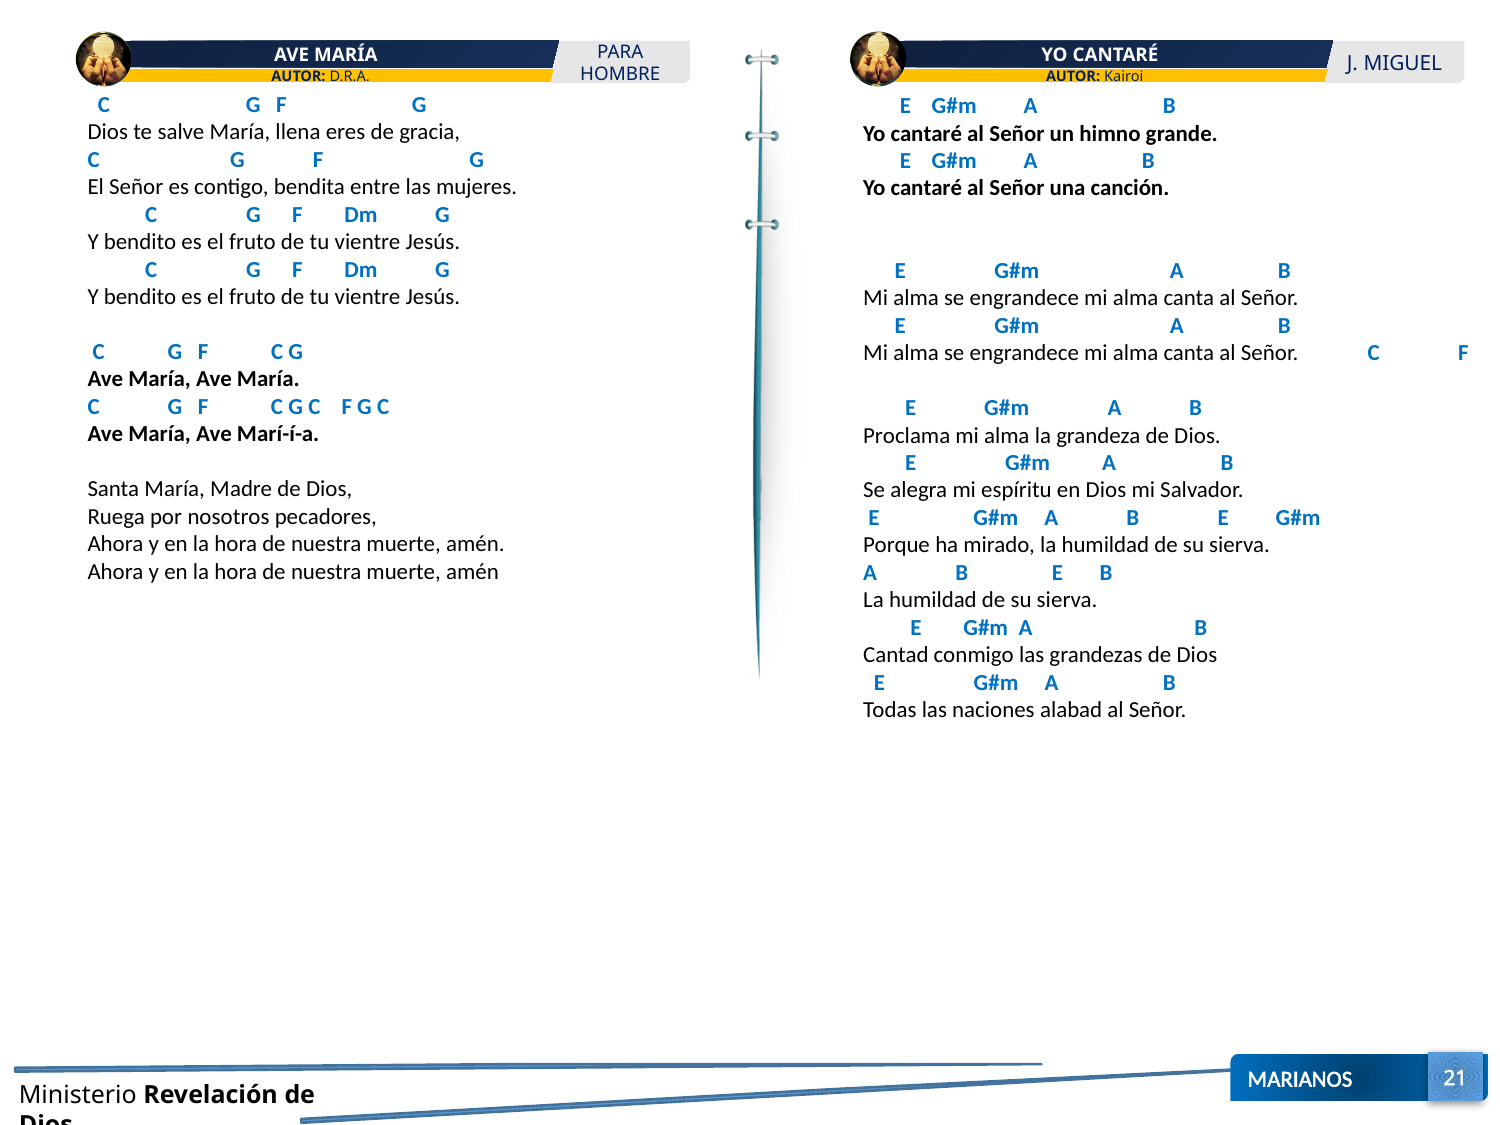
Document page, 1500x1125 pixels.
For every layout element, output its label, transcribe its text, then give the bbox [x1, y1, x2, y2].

text_box AUTOR: D.R.A. [139, 67, 555, 84]
text_box [389, 1068, 1228, 1120]
text_box J. MIGUEL [1323, 39, 1466, 85]
picture [849, 31, 907, 87]
text_box [13, 1062, 1043, 1071]
text_box C G F G Dios te salve María, llena eres de gracia, C G F G El Señor es contigo, bendita entre las mujeres. C G F Dm G Y bendito es el fruto de tu vientre Jesús. C G F Dm G Y bendito es el fruto de tu vientre Jesús. C G F C G Ave María, Ave María. C G F C G C F G C Ave María, Ave Marí-í-a. Santa María, Madre de Dios, Ruega por nosotros pecadores, Ahora y en la hora de nuestra muerte, amén. Ahora y en la hora de nuestra muerte, amén [72, 81, 714, 646]
slide_number 21 [1428, 1052, 1483, 1101]
text_box YO CANTARÉ [913, 39, 1335, 69]
text_box AUTOR: Kairoi [913, 67, 1330, 84]
picture [438, 39, 1081, 680]
picture [75, 31, 132, 87]
text_box PARA HOMBRE [549, 39, 692, 85]
text_box E G#m A B Yo cantaré al Señor un himno grande. E G#m A B Yo cantaré al Señor una canción. E G#m A B Mi alma se engrandece mi alma canta al Señor. E G#m A B Mi alma se engrandece mi alma canta al Señor. C F E G#m A B Proclama mi alma la grandeza de Dios. E G#m A B Se alegra mi espíritu en Dios mi Salvador. E G#m A B E G#m Porque ha mirado, la humildad de su sierva. A B E B La humildad de su sierva. E G#m A B Cantad conmigo las grandezas de Dios E G#m A B Todas las naciones alabad al Señor. [848, 83, 1499, 730]
text_box MARIANOS [1228, 1052, 1424, 1103]
text_box AVE MARÍA [139, 39, 561, 69]
text_box Ministerio Revelación de Dios [3, 1070, 389, 1125]
